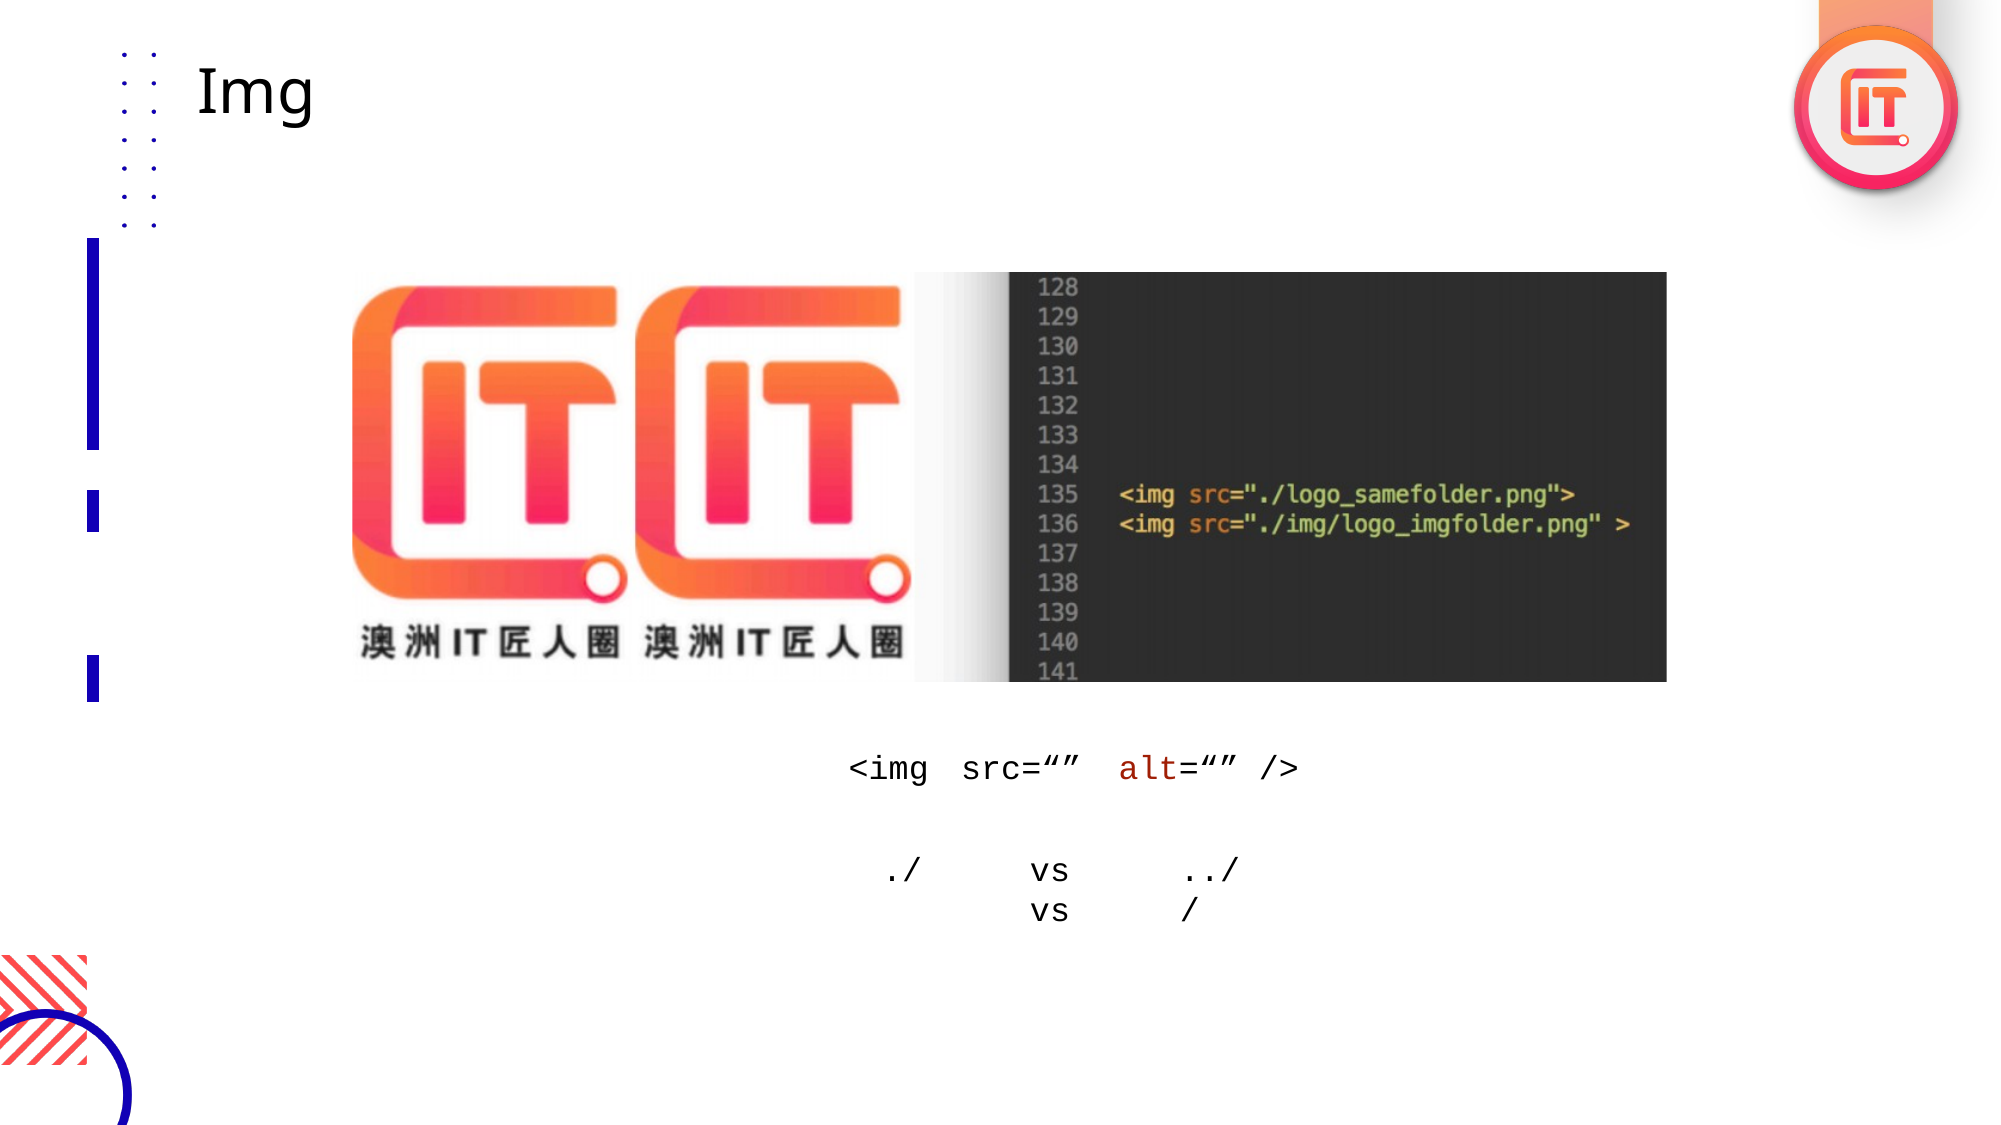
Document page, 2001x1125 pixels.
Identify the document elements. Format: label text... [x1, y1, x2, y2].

text_box src=“” [959, 745, 1097, 786]
picture [1787, 22, 1965, 200]
picture [122, 52, 156, 228]
picture [0, 955, 132, 1125]
text_box [352, 272, 1667, 682]
text_box ./ vs ../ vs / [879, 847, 1288, 928]
text_box alt=“” /> [1116, 745, 1322, 786]
text_box Img [190, 52, 324, 135]
text_box <img [846, 745, 940, 786]
